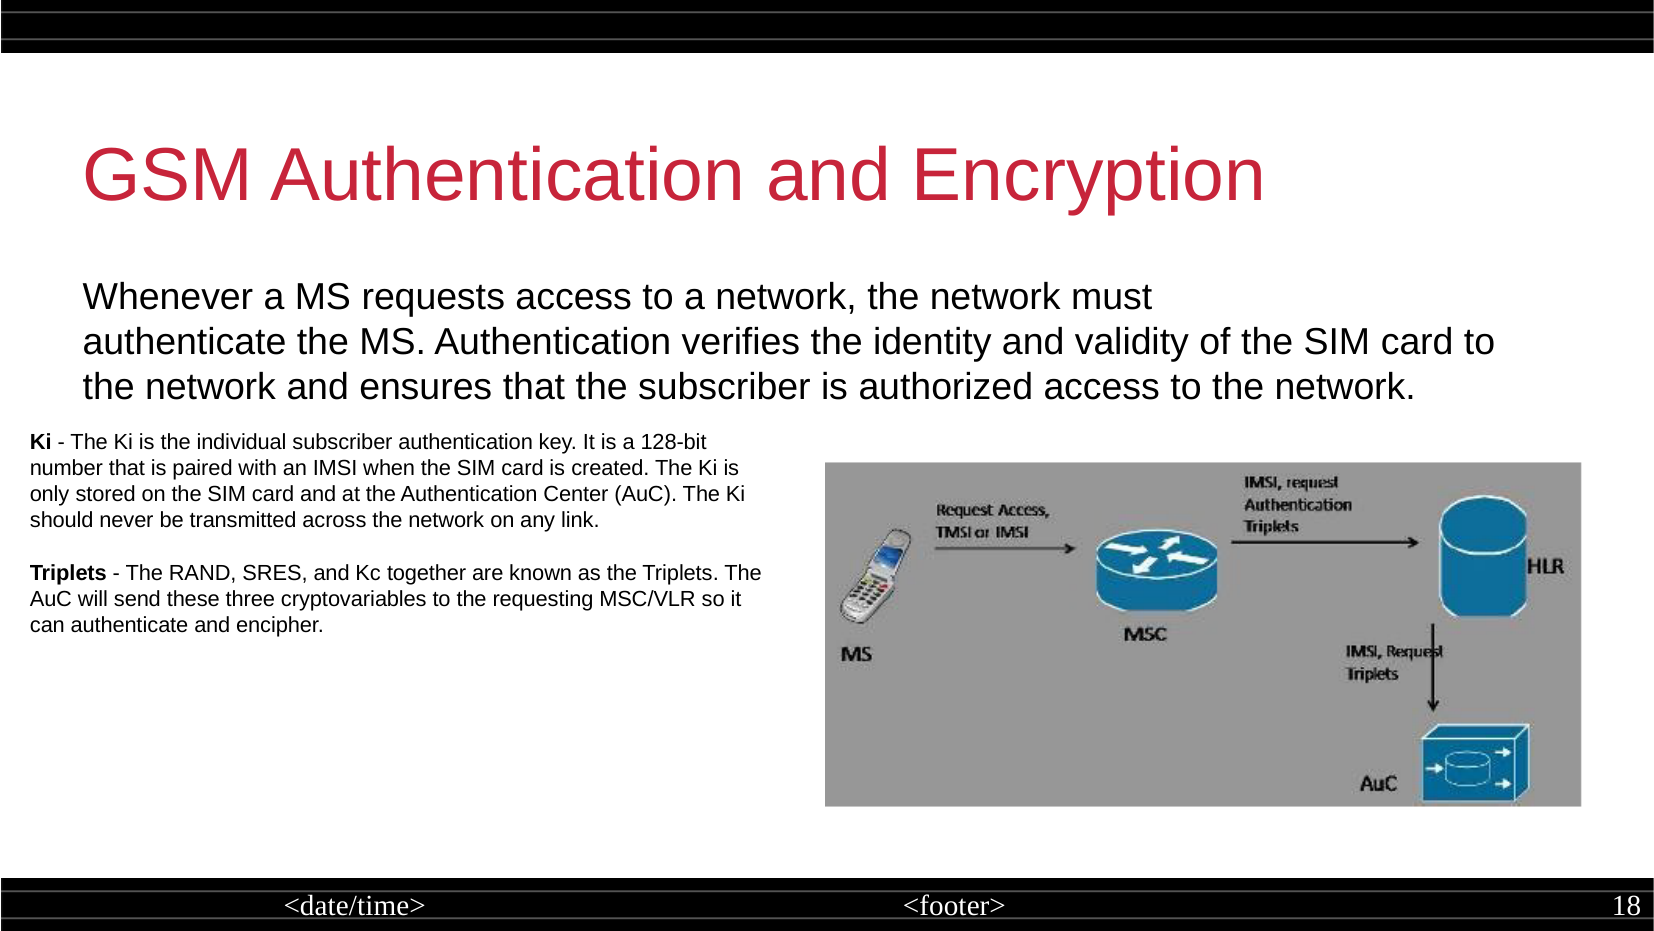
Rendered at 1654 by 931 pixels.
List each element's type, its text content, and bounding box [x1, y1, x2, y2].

picture [1, 0, 1654, 53]
text_box GSM Authentication and Encryption [82, 92, 1571, 248]
picture [1, 878, 1654, 931]
picture [824, 458, 1583, 811]
text_box Whenever a MS requests access to a network, the network must authenticate the MS. Authentication verifies the identity and validity of the SIM card to the network and ensures that the subscriber is authorized access to the network. [82, 271, 1571, 851]
text_box Ki - The Ki is the individual subscriber authentication key. It is a 128-bit number that is paired with an IMSI when the SIM card is created. The Ki is only stored on the SIM card and at the Authentication Center (AuC). The Ki should never be transmitted across the network on any link. Triplets - The RAND, SRES, and Kc together are known as the Triplets. The AuC will send these three cryptovariables to the requesting MSC/VLR so it can authenticate and encipher. [14, 419, 795, 825]
